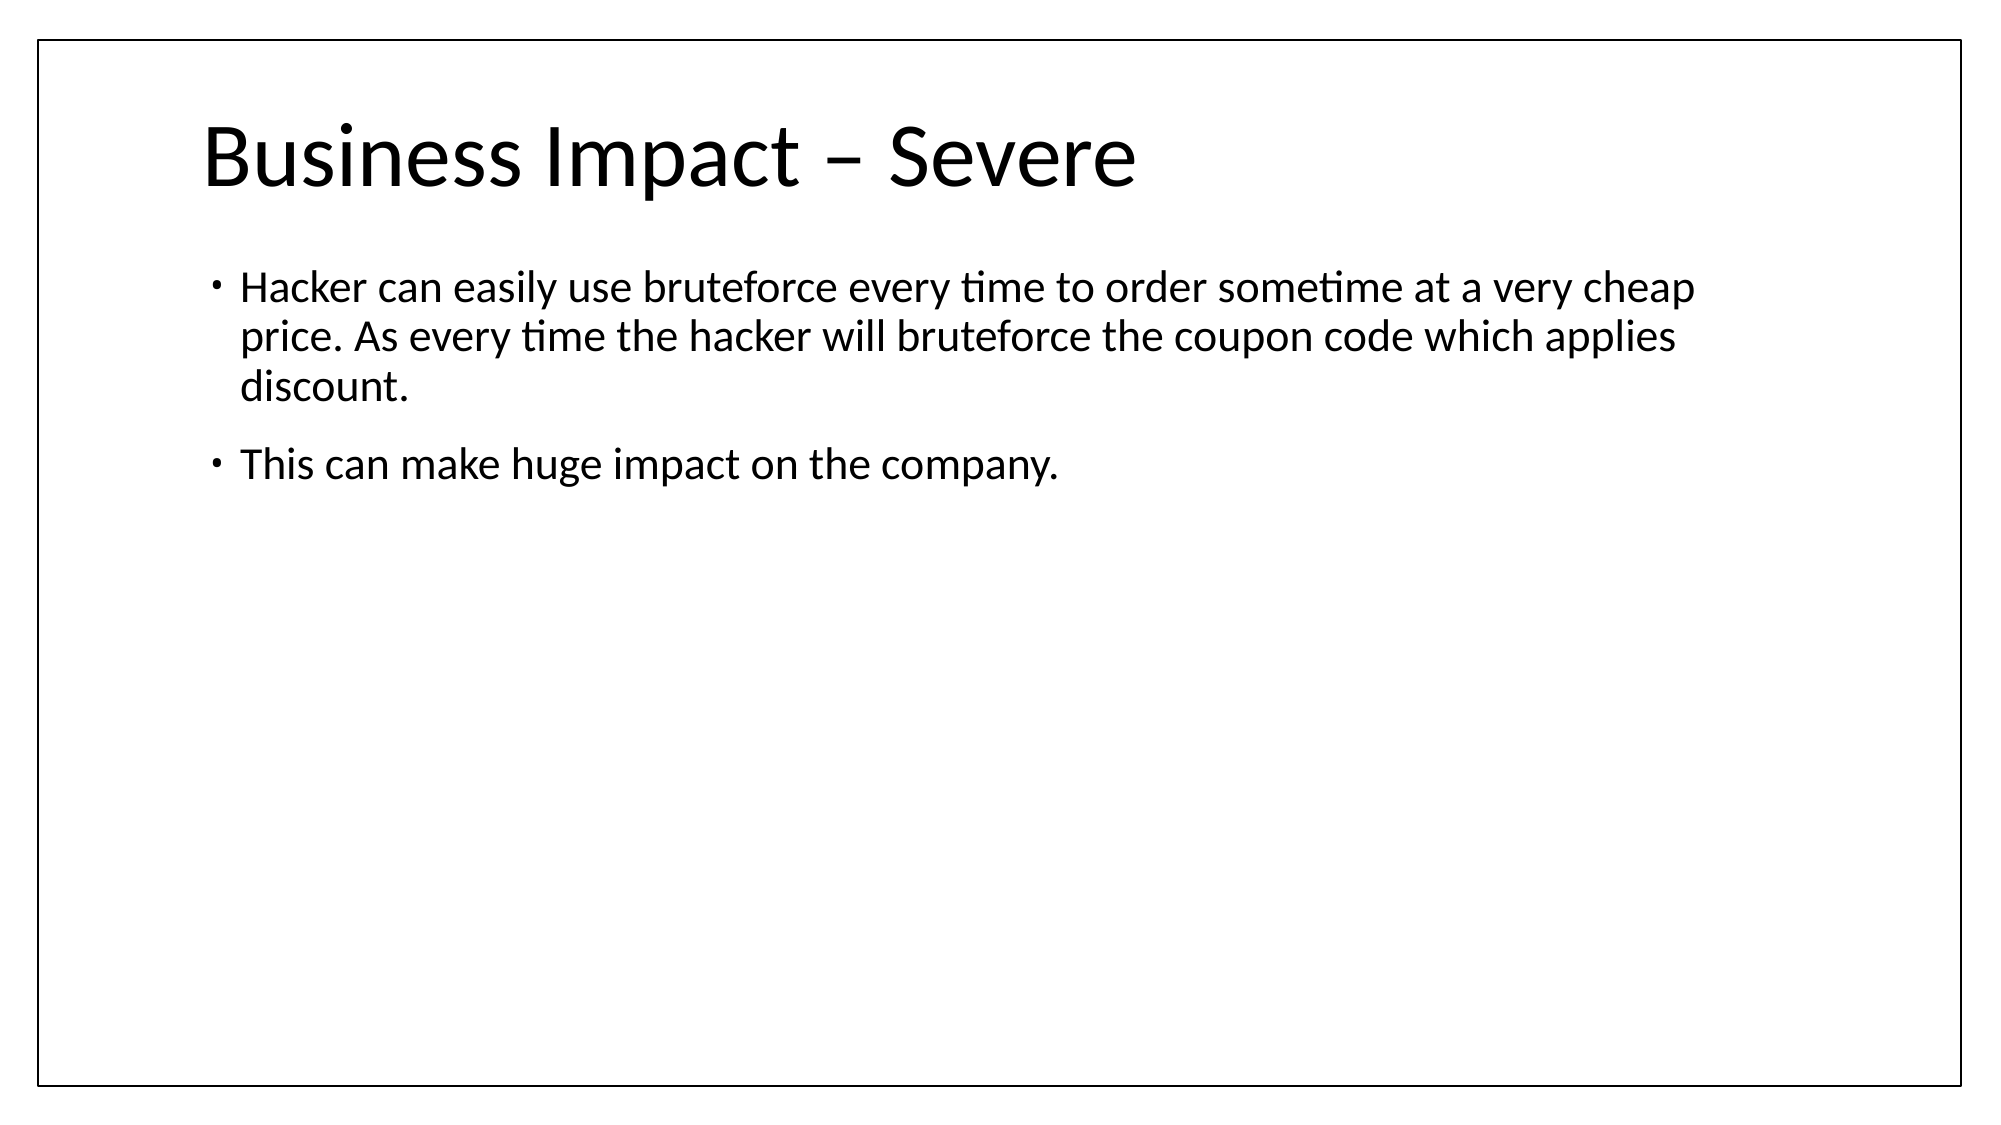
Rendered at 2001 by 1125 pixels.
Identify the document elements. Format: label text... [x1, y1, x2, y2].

list Hacker can easily use bruteforce every time to order sometime at a very cheap price. As every time the hacker will bruteforce the coupon code which applies discount. This can make huge impact on the company. [187, 255, 1808, 918]
title Business Impact – Severe [187, 99, 1808, 215]
